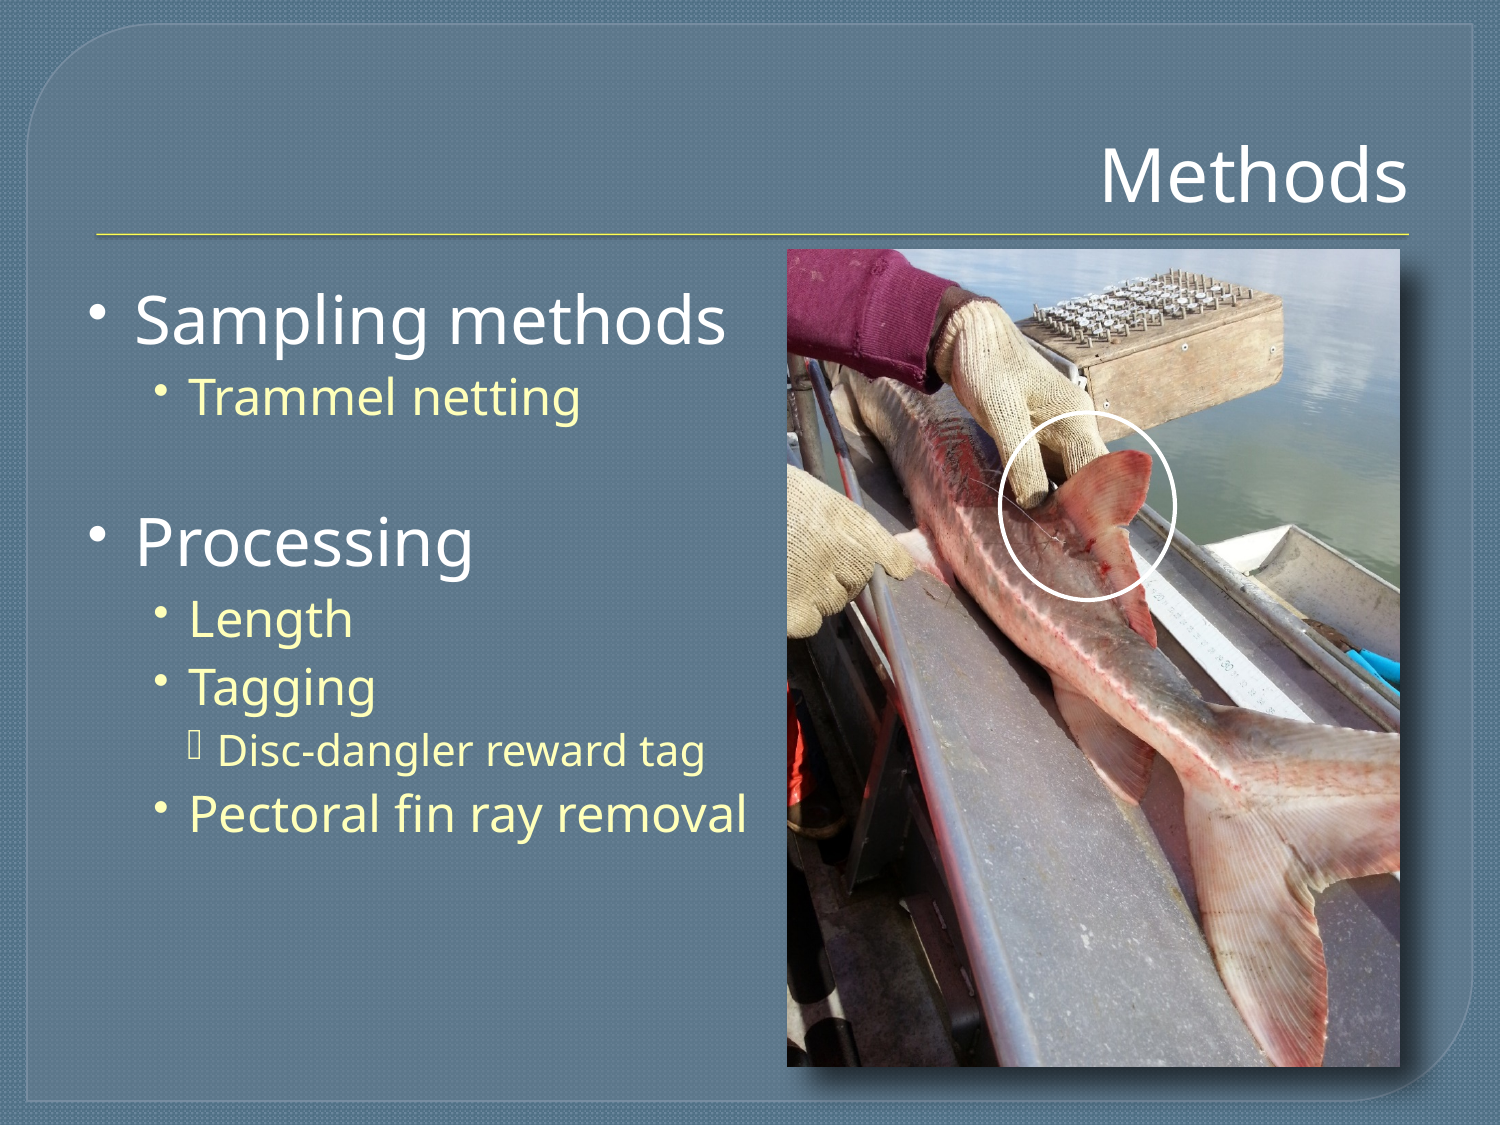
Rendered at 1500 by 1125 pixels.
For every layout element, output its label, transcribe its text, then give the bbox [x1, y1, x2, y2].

list Sampling methods Trammel netting Processing Length Tagging Disc-dangler reward tag Pectoral fin ray removal [75, 270, 1500, 1125]
picture [787, 249, 1401, 1067]
title Methods [50, 41, 1425, 225]
